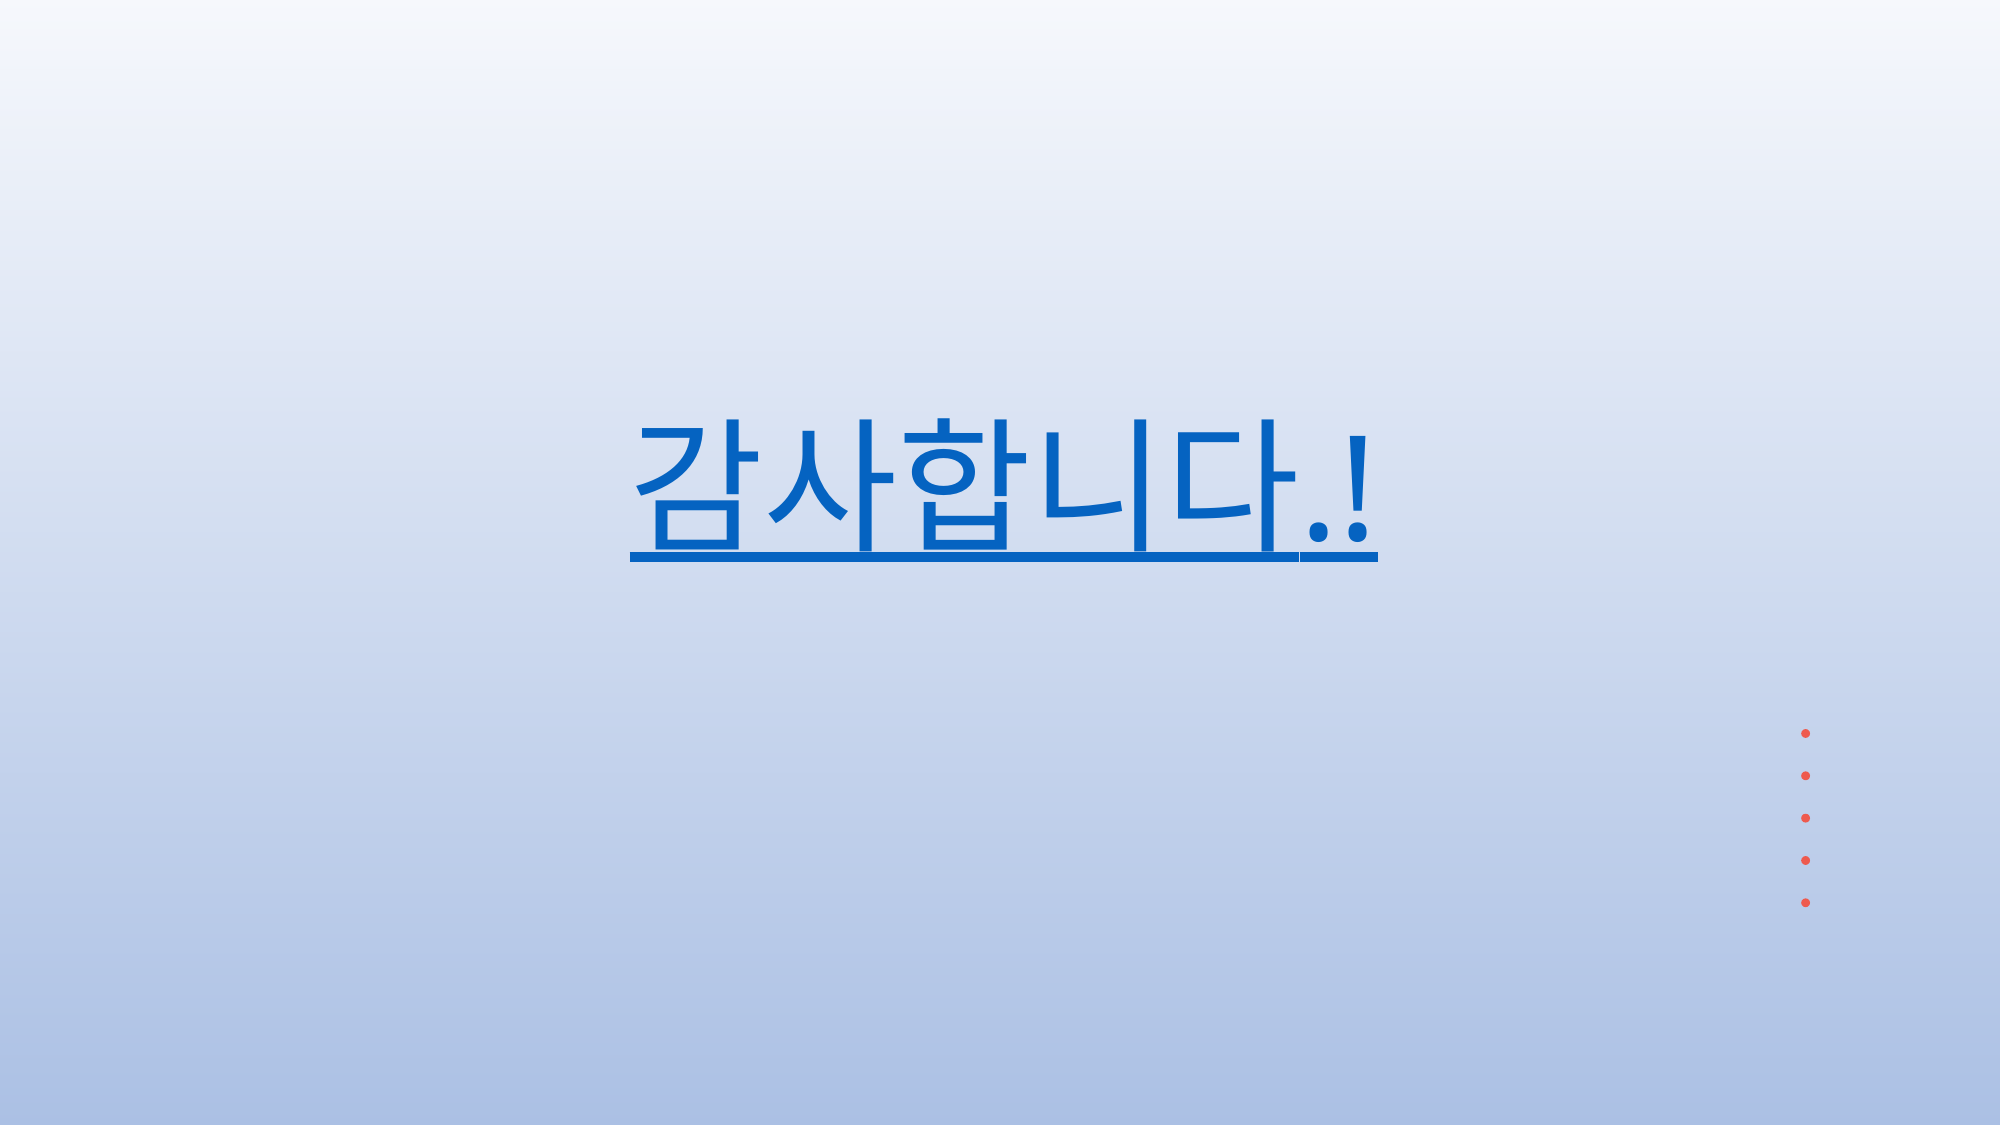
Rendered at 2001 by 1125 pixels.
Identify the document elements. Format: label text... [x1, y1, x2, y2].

text_box 감사합니다.! [478, 387, 1529, 614]
